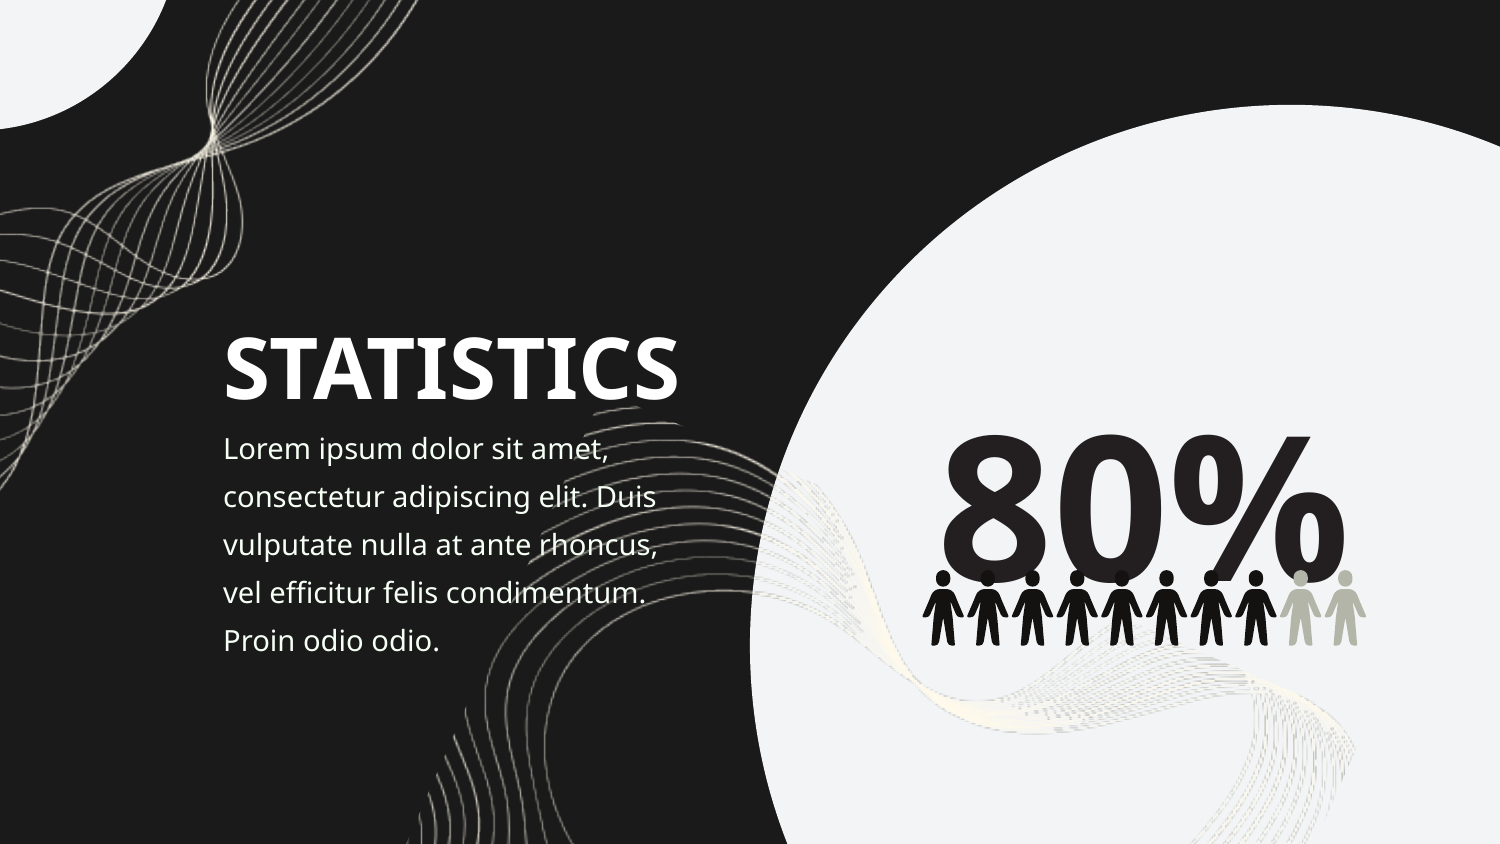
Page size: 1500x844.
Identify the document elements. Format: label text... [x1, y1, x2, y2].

text_box STATISTICS [223, 276, 744, 418]
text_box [749, 104, 1500, 844]
text_box Lorem ipsum dolor sit amet, consectetur adipiscing elit. Duis vulputate nulla at ante rhoncus, vel efficitur felis condimentum. Proin odio odio. [223, 417, 695, 658]
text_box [922, 569, 1367, 646]
text_box [0, 0, 449, 529]
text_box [0, 0, 180, 131]
text_box [405, 431, 744, 844]
